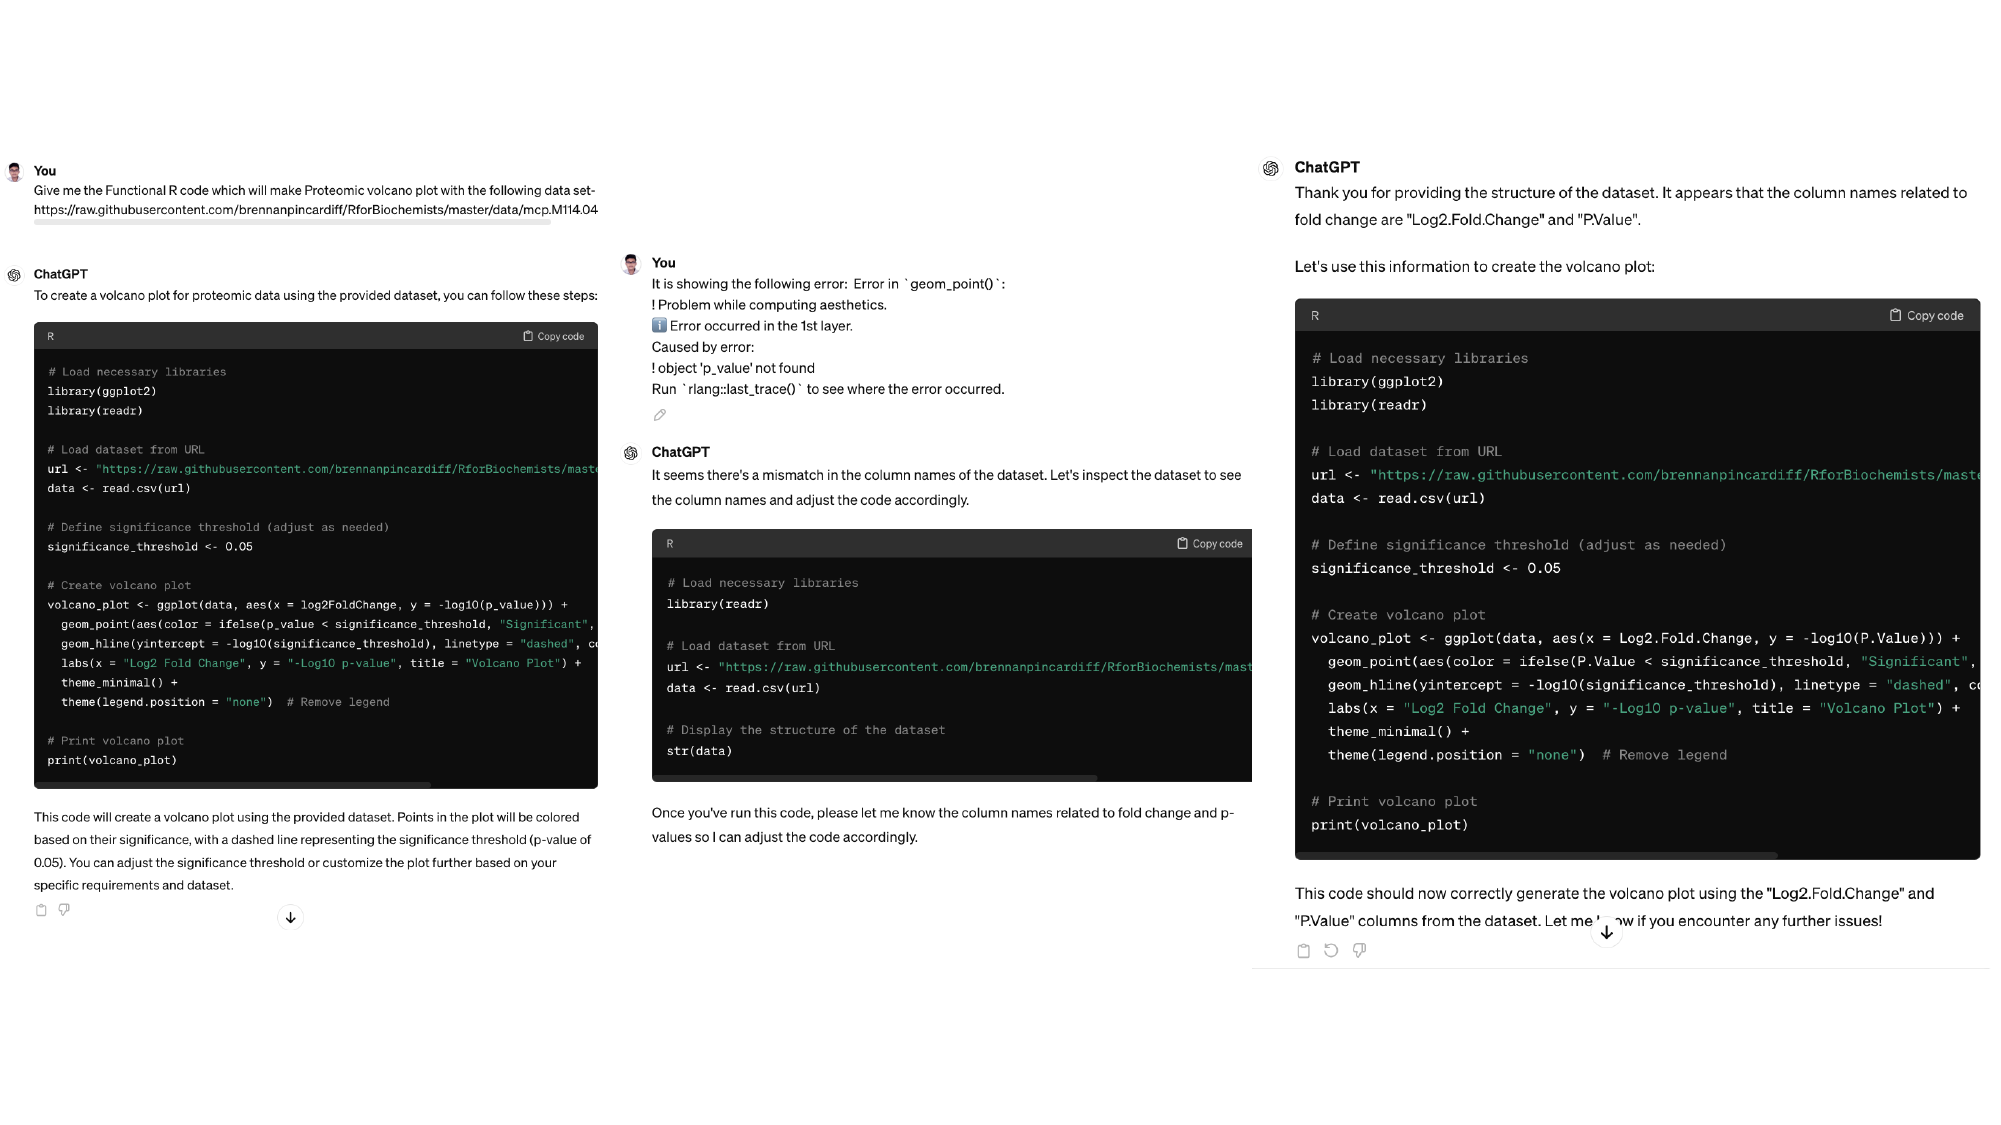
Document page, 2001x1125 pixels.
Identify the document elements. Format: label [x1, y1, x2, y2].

picture [609, 151, 2000, 970]
list [0, 151, 611, 931]
